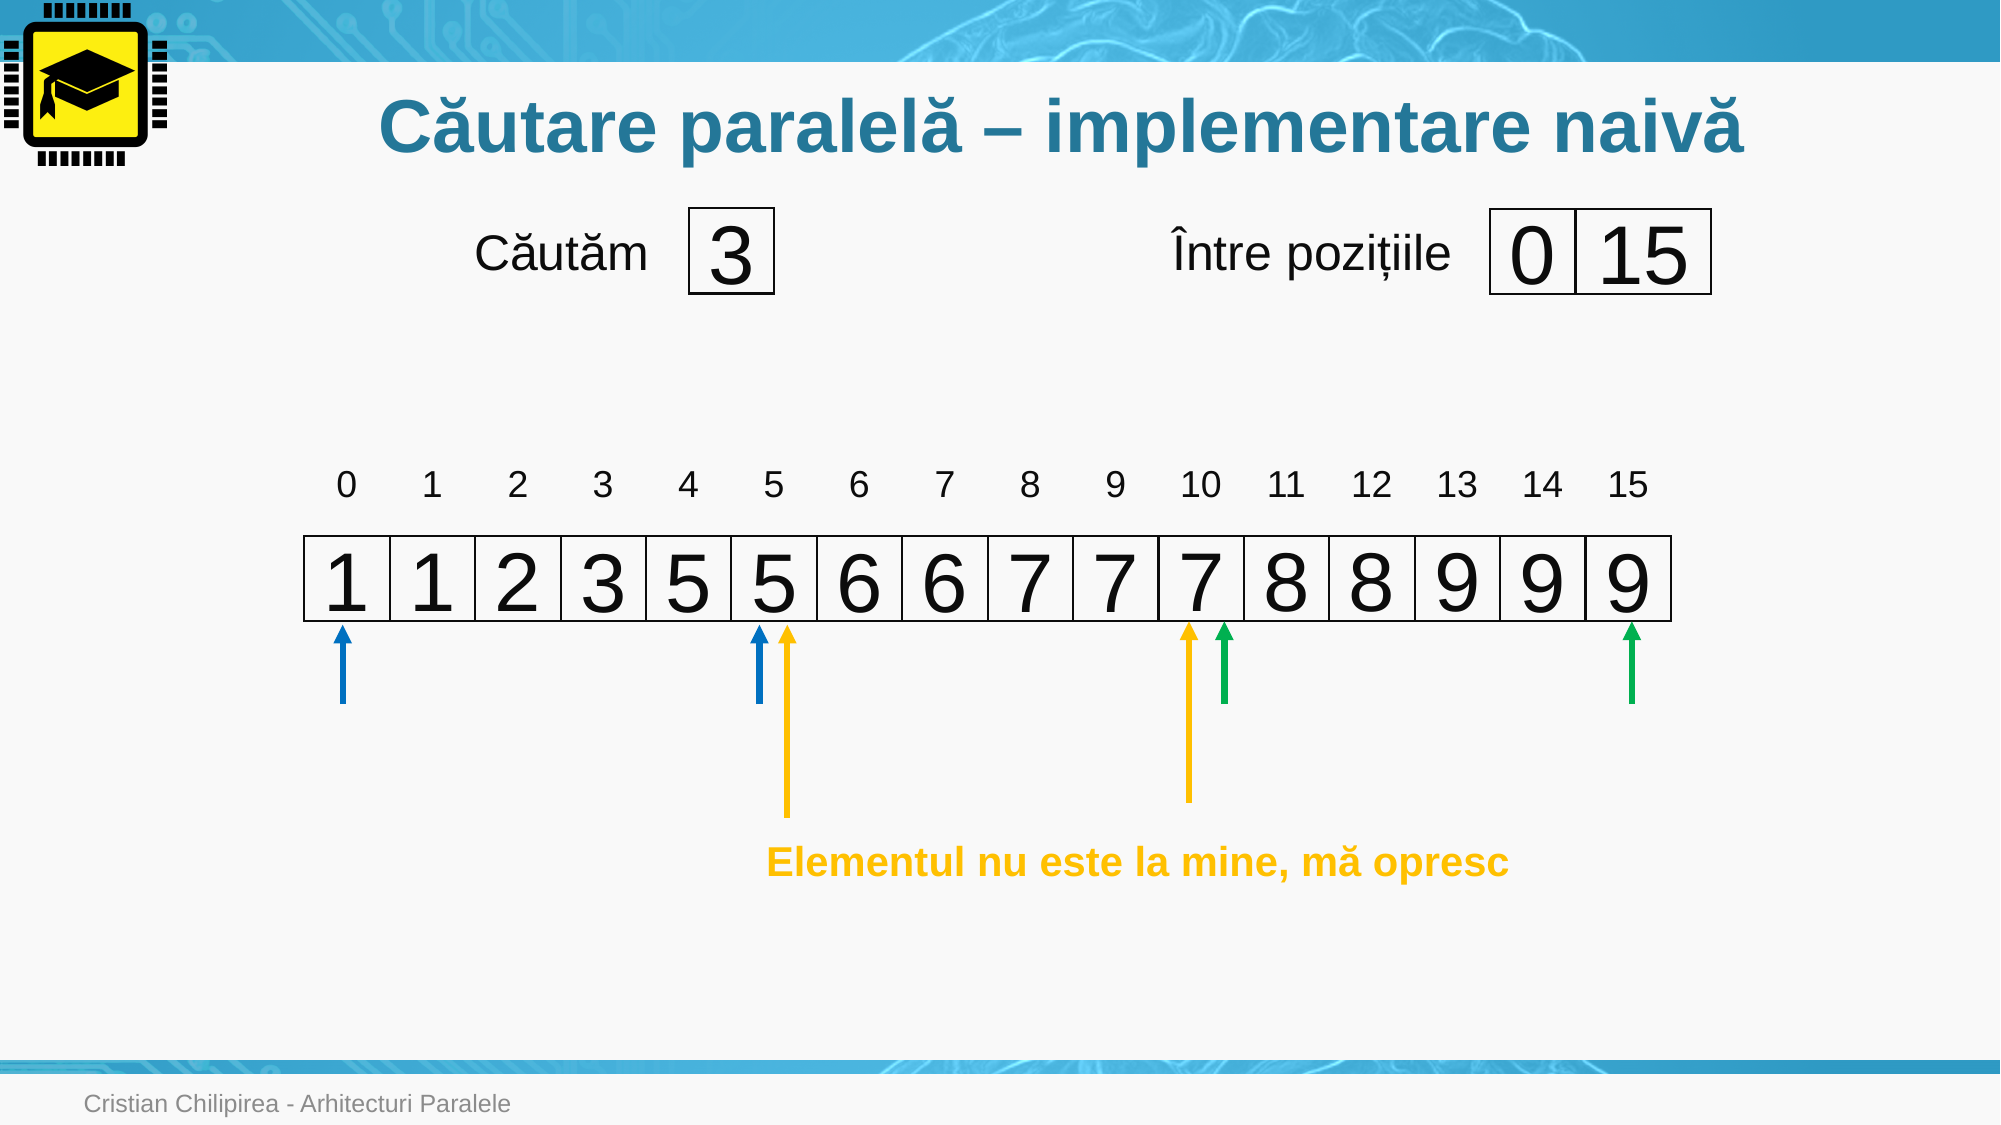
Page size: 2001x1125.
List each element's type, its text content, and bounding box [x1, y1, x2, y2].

text_box 6 [901, 535, 987, 622]
text_box 7 [1072, 535, 1157, 622]
text_box 7 [919, 453, 971, 513]
text_box 8 [1243, 535, 1328, 622]
text_box Căutăm [459, 212, 665, 288]
text_box 8 [1005, 453, 1056, 513]
text_box 3 [560, 535, 645, 622]
text_box 10 [1165, 453, 1237, 513]
text_box 2 [474, 535, 560, 622]
text_box 15 [1574, 208, 1712, 295]
text_box Elementul nu este la mine, mă opresc [751, 827, 1525, 893]
text_box 9 [1090, 453, 1142, 513]
text_box 9 [1414, 535, 1499, 622]
text_box 5 [645, 535, 730, 622]
text_box 0 [321, 453, 373, 513]
text_box 9 [1499, 535, 1584, 622]
text_box 1 [389, 535, 474, 622]
text_box 1 [303, 535, 389, 622]
text_box 7 [1157, 535, 1243, 622]
text_box 12 [1336, 453, 1408, 513]
text_box 3 [688, 207, 775, 295]
picture [0, 0, 2000, 166]
text_box 13 [1421, 453, 1493, 513]
text_box 3 [578, 453, 629, 513]
text_box Între pozițiile [1157, 212, 1468, 288]
picture [0, 1060, 2000, 1074]
text_box 9 [1584, 535, 1672, 622]
text_box 5 [730, 535, 816, 622]
text_box 7 [987, 535, 1072, 622]
text_box 11 [1252, 453, 1321, 513]
footer Cristian Chilipirea - Arhitecturi Paralele [68, 1083, 1542, 1125]
text_box 5 [748, 453, 800, 513]
text_box 1 [407, 453, 458, 513]
text_box 0 [1489, 208, 1574, 295]
text_box 15 [1592, 453, 1664, 513]
title Căutare paralelă – implementare naivă [170, 76, 1955, 180]
text_box 6 [834, 453, 885, 513]
text_box 4 [663, 453, 714, 513]
text_box 6 [816, 535, 901, 622]
text_box 2 [492, 453, 544, 513]
text_box 8 [1328, 535, 1414, 622]
text_box 14 [1507, 453, 1579, 513]
